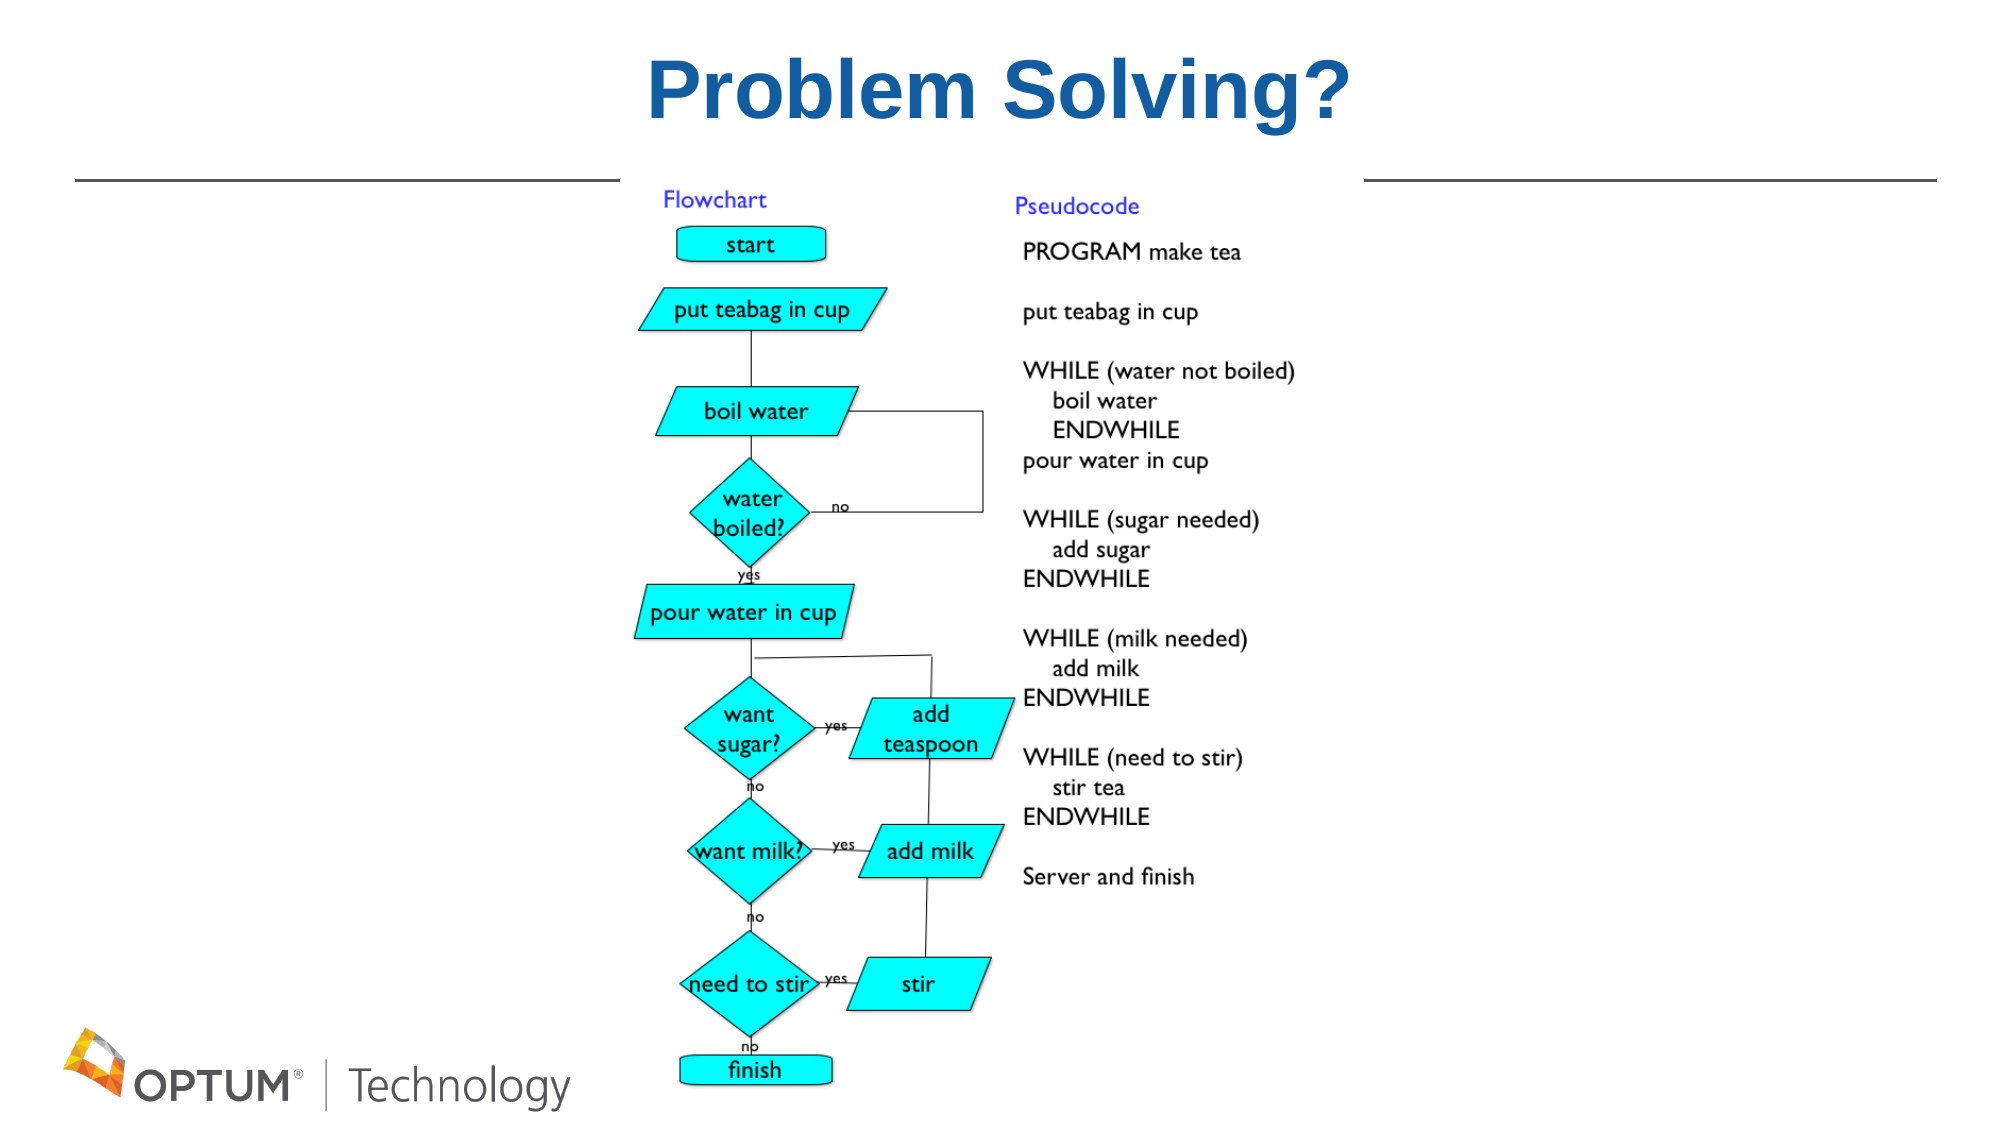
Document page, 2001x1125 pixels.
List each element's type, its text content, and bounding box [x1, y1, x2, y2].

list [620, 179, 1364, 1114]
title Problem Solving? [201, 22, 1798, 137]
